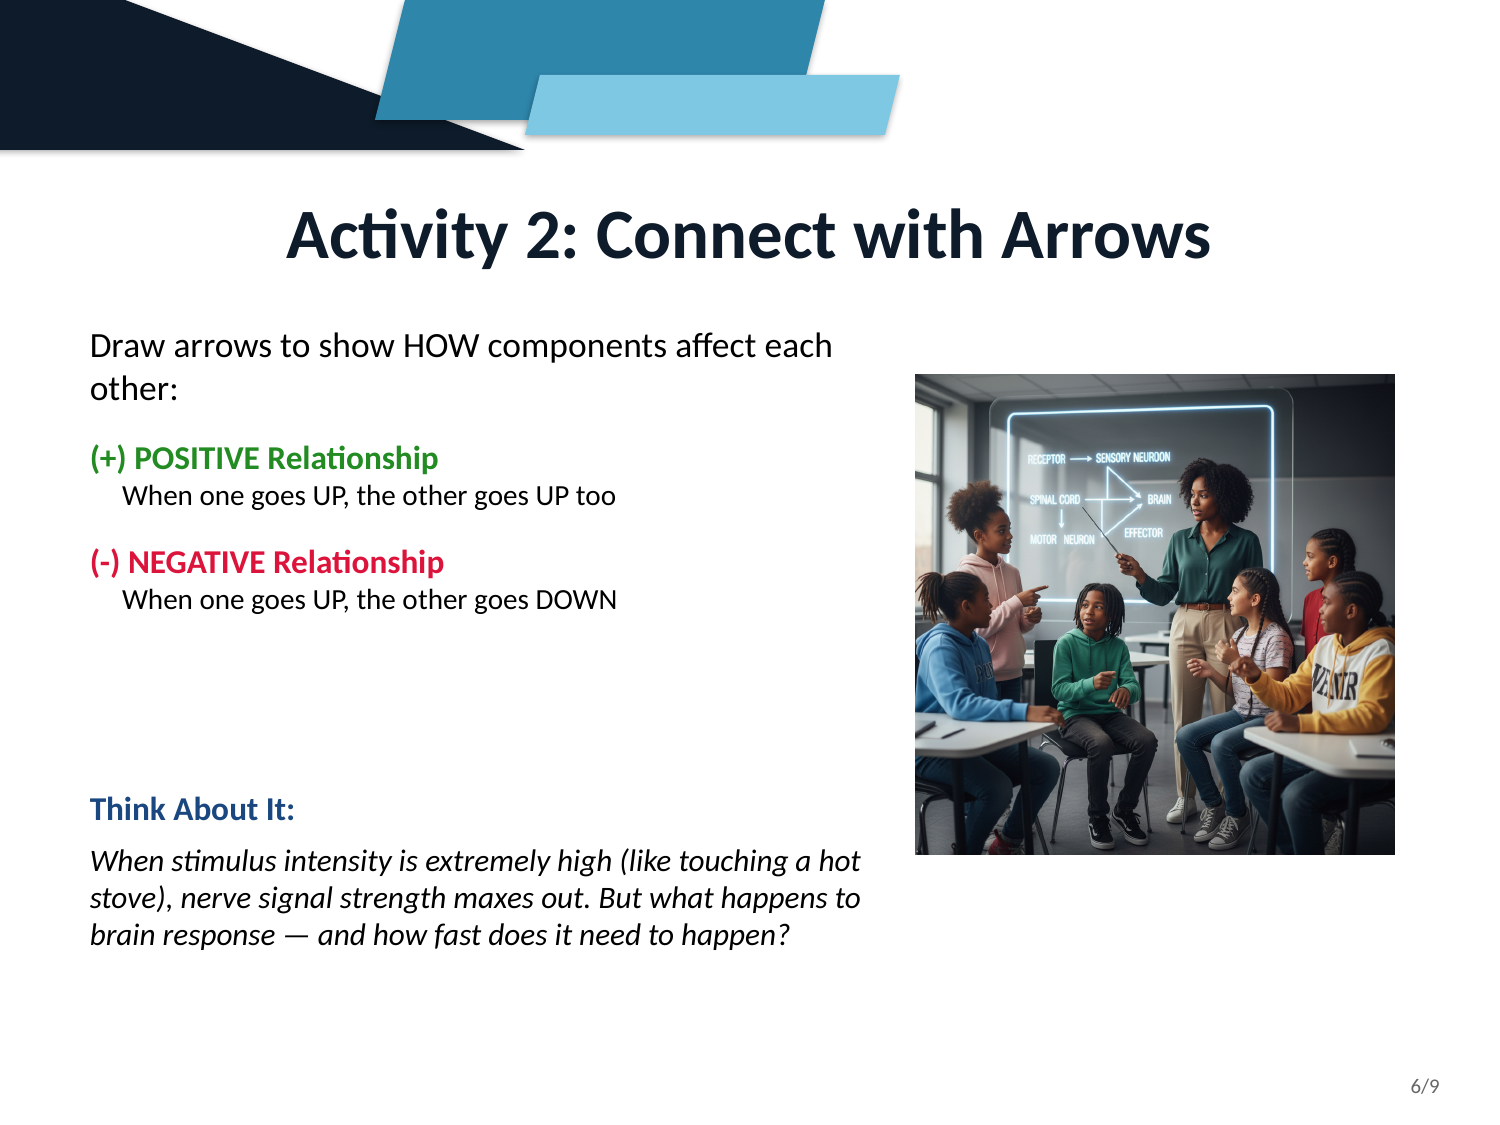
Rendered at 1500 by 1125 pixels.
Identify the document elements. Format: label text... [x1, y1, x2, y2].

text_box [524, 74, 901, 136]
text_box Activity 2: Connect with Arrows [271, 179, 1229, 280]
text_box Think About It: When stimulus intensity is extremely high (like touching a hot stove), nerve signal strength maxes out. But what happens to brain response — and how fast does it need to happen? [74, 779, 900, 960]
text_box [0, 0, 526, 151]
picture [914, 374, 1396, 856]
text_box Draw arrows to show HOW components affect each other: (+) POSITIVE Relationship When one goes UP, the other goes UP too (-) NEGATIVE Relationship When one goes UP, the other goes DOWN [74, 314, 900, 623]
text_box 6/9 [1395, 1065, 1455, 1105]
text_box [374, 0, 826, 121]
